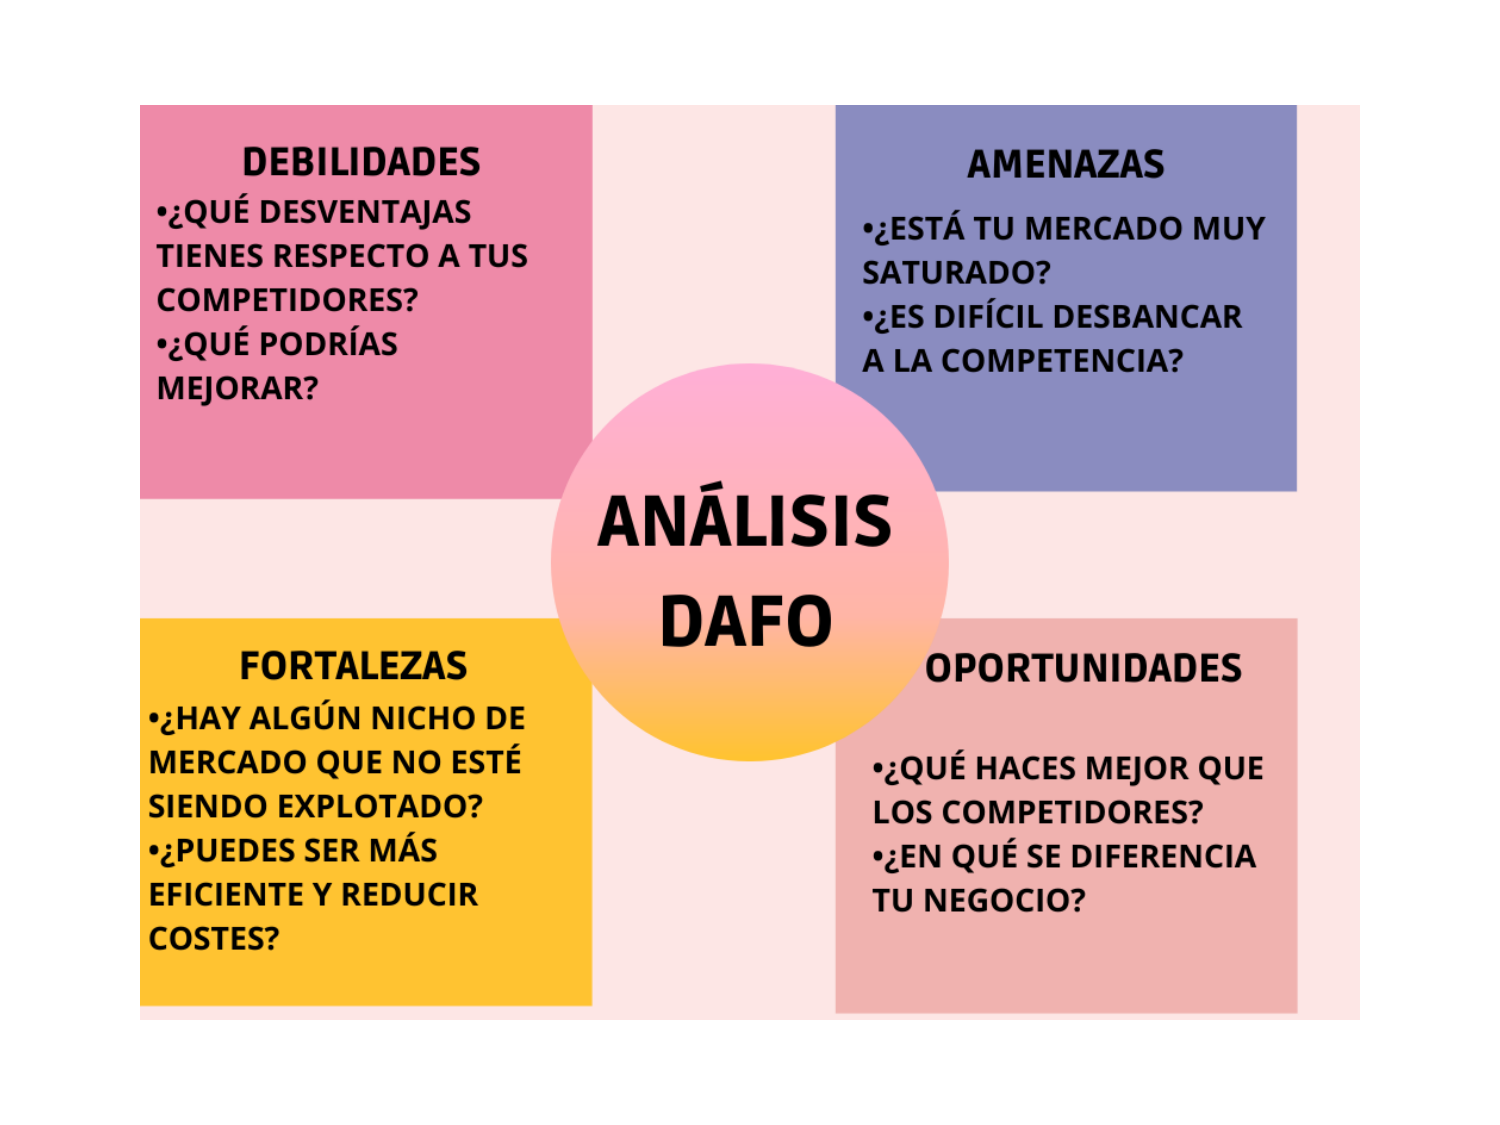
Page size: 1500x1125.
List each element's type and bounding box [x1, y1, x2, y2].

picture [140, 105, 1360, 1020]
